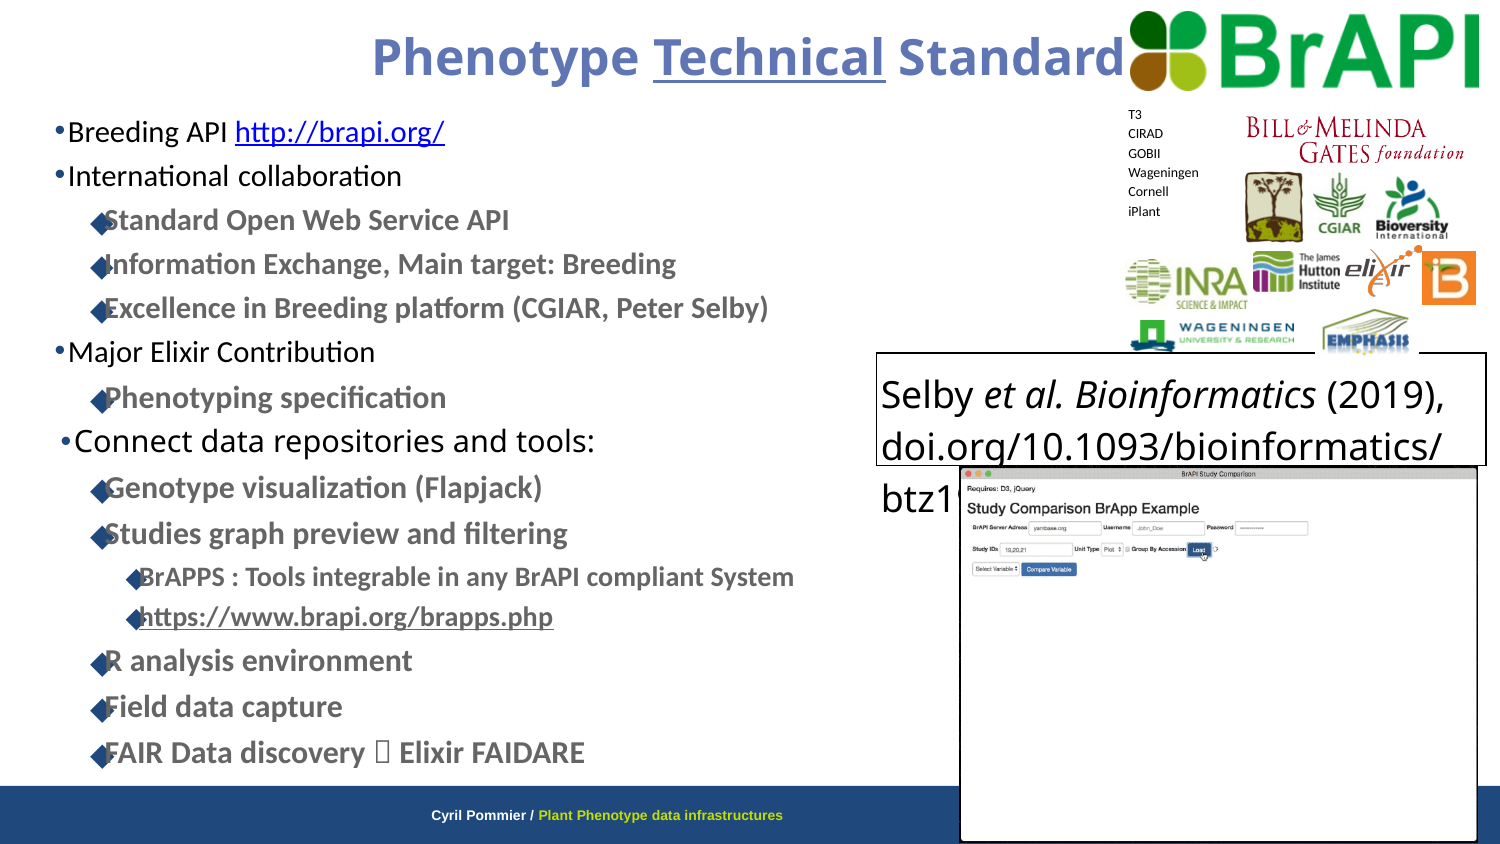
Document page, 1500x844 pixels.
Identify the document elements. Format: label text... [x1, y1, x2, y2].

picture [959, 465, 1479, 843]
picture [1130, 11, 1479, 91]
text_box Selby et al. Bioinformatics (2019), doi.org/10.1093/bioinformatics/btz190 [876, 353, 1487, 466]
list Breeding API http://brapi.org/ International collaboration Standard Open Web Service API Information Exchange, Main target: Breeding Excellence in Breeding platform (CGIAR, Peter Selby) Major Elixir Contribution Phenotyping specification Connect data repositories and tools: Genotype visualization (Flapjack) Studies graph preview and filtering BrAPPS : Tools integrable in any BrAPI compliant System https://www.brapi.org/brapps.php R analysis environment Field data capture FAIR Data discovery  Elixir FAIDARE [26, 96, 1116, 783]
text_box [1121, 89, 1476, 379]
title Phenotype Technical Standard [72, 0, 1426, 96]
